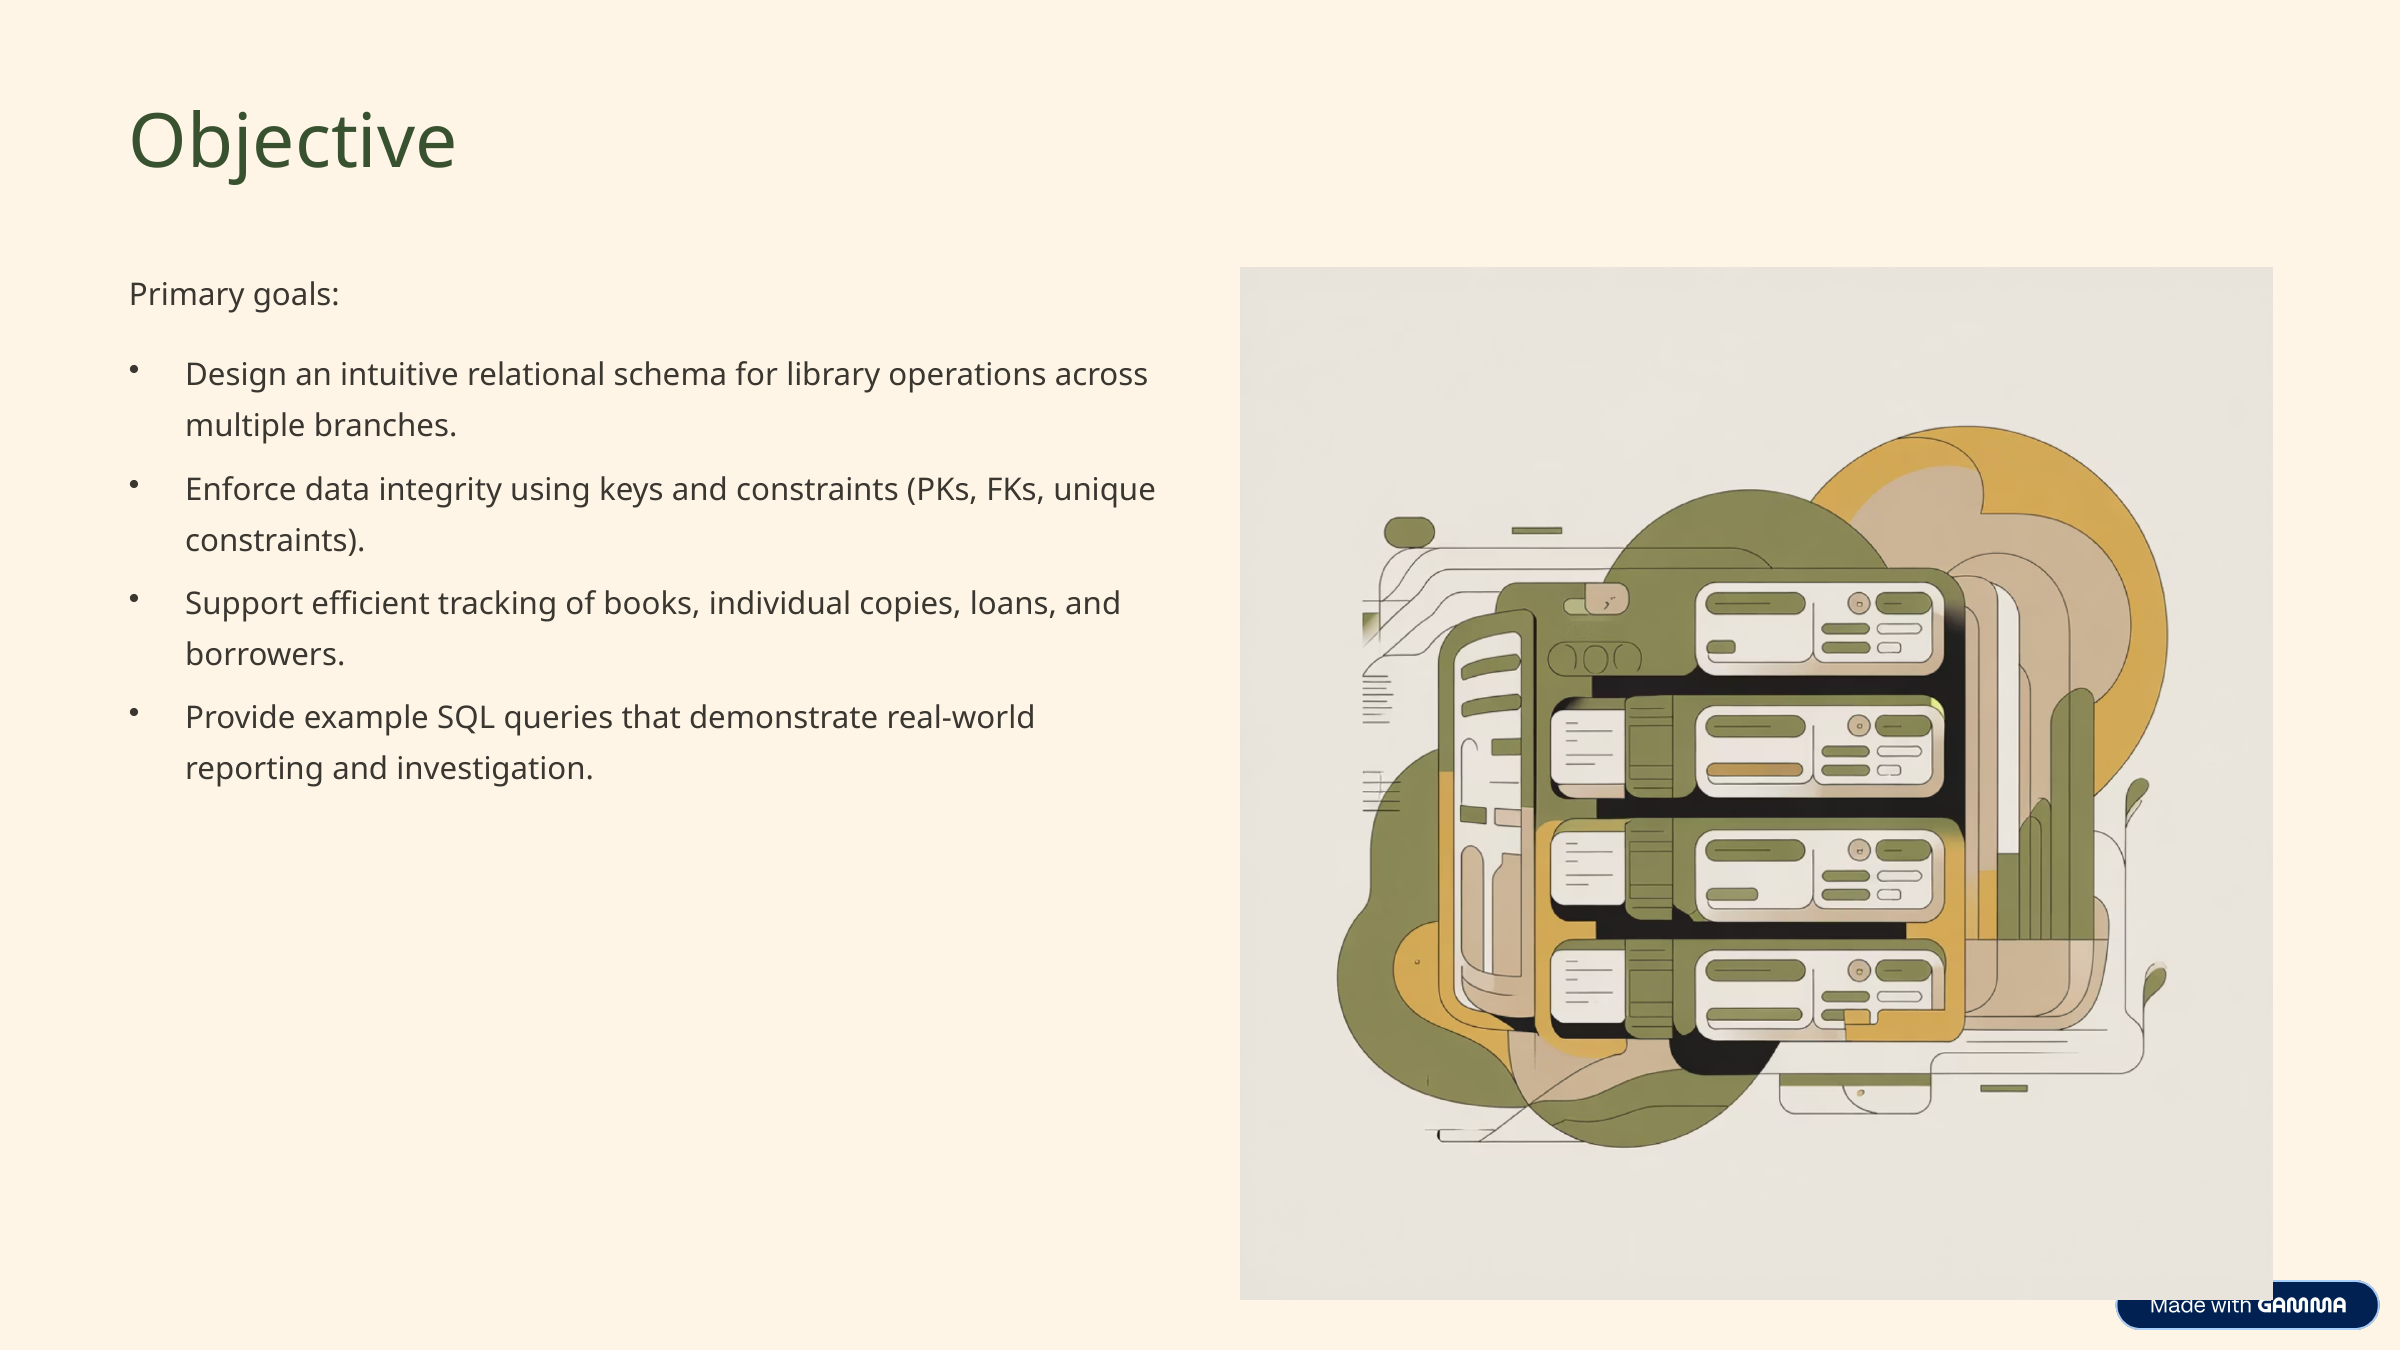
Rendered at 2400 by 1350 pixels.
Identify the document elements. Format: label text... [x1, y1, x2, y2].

text_box Objective [128, 88, 887, 184]
text_box Primary goals: [128, 260, 1161, 312]
text_box Support efficient tracking of books, individual copies, loans, and borrowers. [128, 569, 1161, 673]
picture [1240, 267, 2389, 1339]
text_box Enforce data integrity using keys and constraints (PKs, FKs, unique constraints). [128, 455, 1161, 559]
text_box Design an intuitive relational schema for library operations across multiple branches. [128, 341, 1161, 445]
text_box Provide example SQL queries that demonstrate real-world reporting and investigation. [128, 684, 1161, 788]
